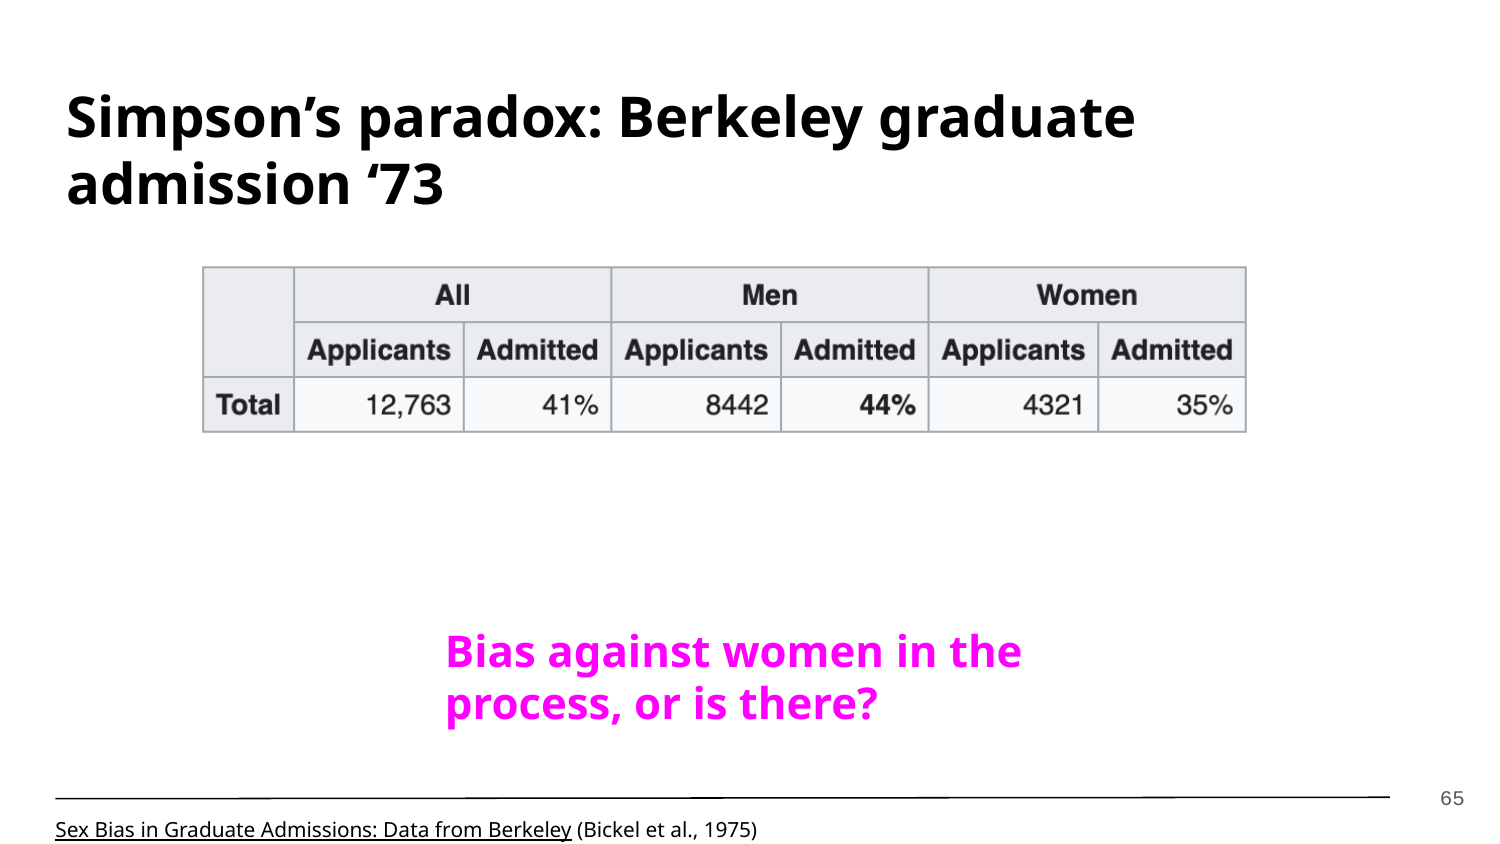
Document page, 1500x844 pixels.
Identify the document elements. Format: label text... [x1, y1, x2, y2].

text_box Sex Bias in Graduate Admissions: Data from Berkeley (Bickel et al., 1975) [55, 807, 1400, 844]
text_box Bias against women in the process, or is there? [430, 608, 1166, 744]
title Simpson’s paradox: Berkeley graduate admission ‘73 [51, 66, 1449, 161]
picture [188, 246, 1267, 447]
slide_number ‹#› [1389, 764, 1480, 830]
